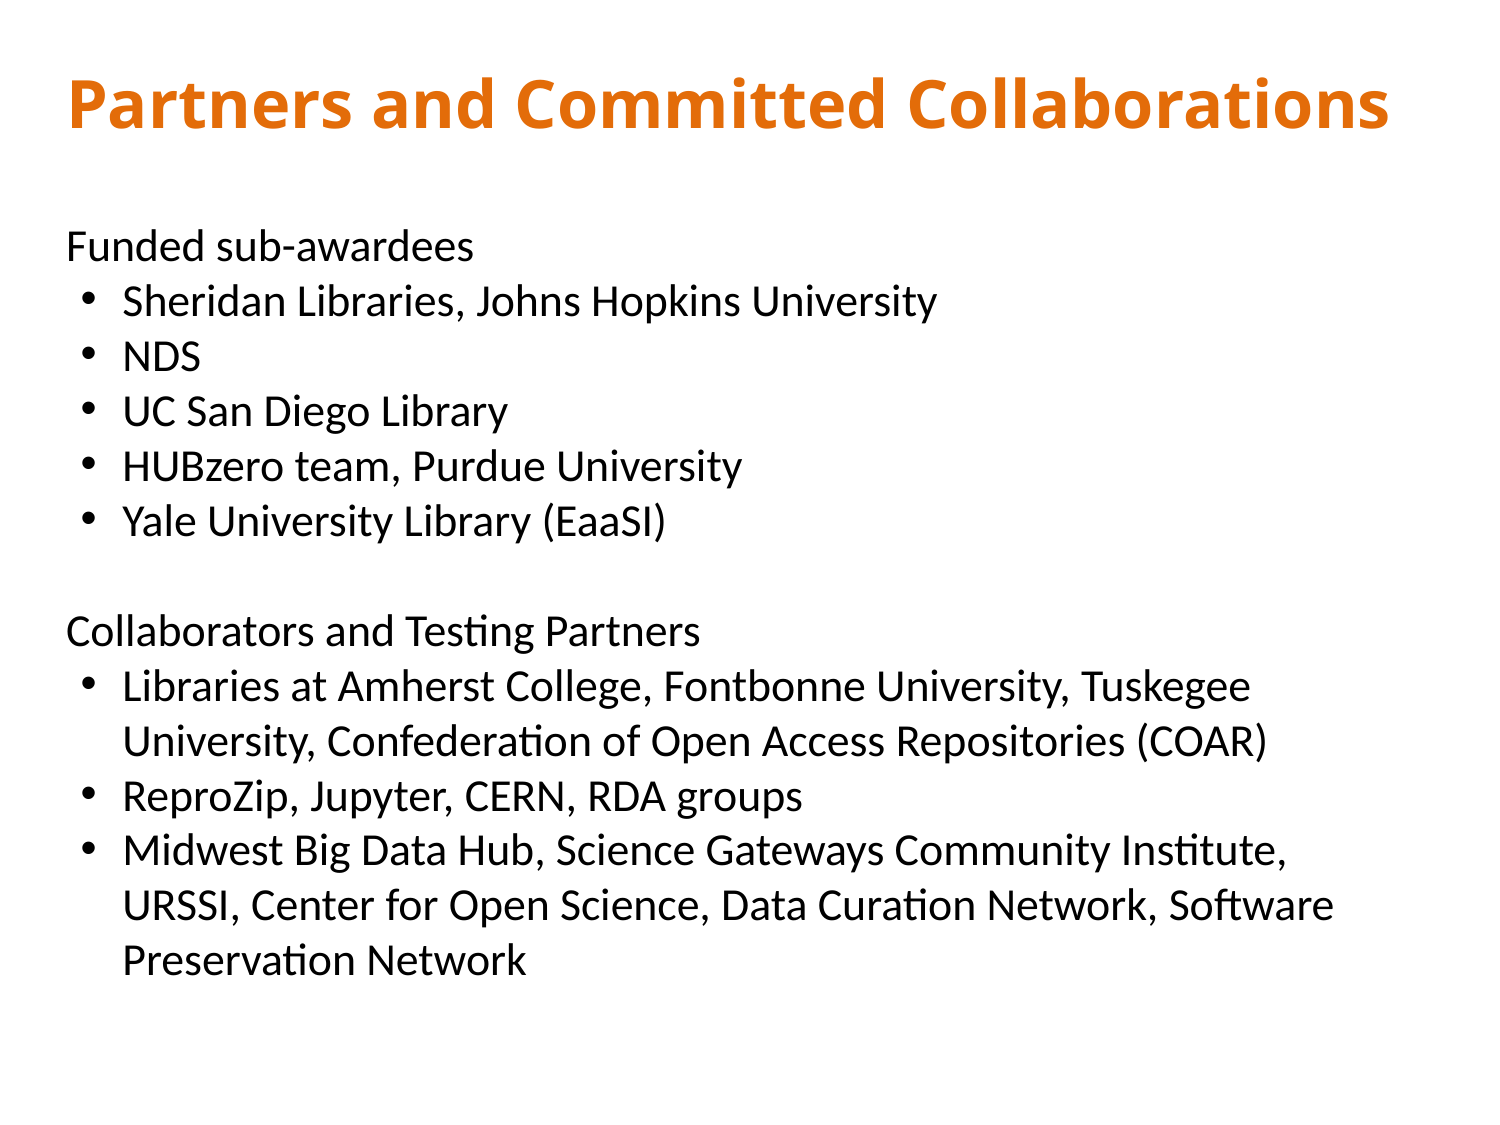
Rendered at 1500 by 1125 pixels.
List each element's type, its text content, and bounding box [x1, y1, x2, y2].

title Partners and Committed Collaborations [51, 47, 1449, 173]
text_box Funded sub-awardees Sheridan Libraries, Johns Hopkins University NDS UC San Diego Library HUBzero team, Purdue University Yale University Library (EaaSI) Collaborators and Testing Partners Libraries at Amherst College, Fontbonne University, Tuskegee University, Confederation of Open Access Repositories (COAR) ReproZip, Jupyter, CERN, RDA groups Midwest Big Data Hub, Science Gateways Community Institute, URSSI, Center for Open Science, Data Curation Network, Software Preservation Network [51, 207, 1416, 1125]
